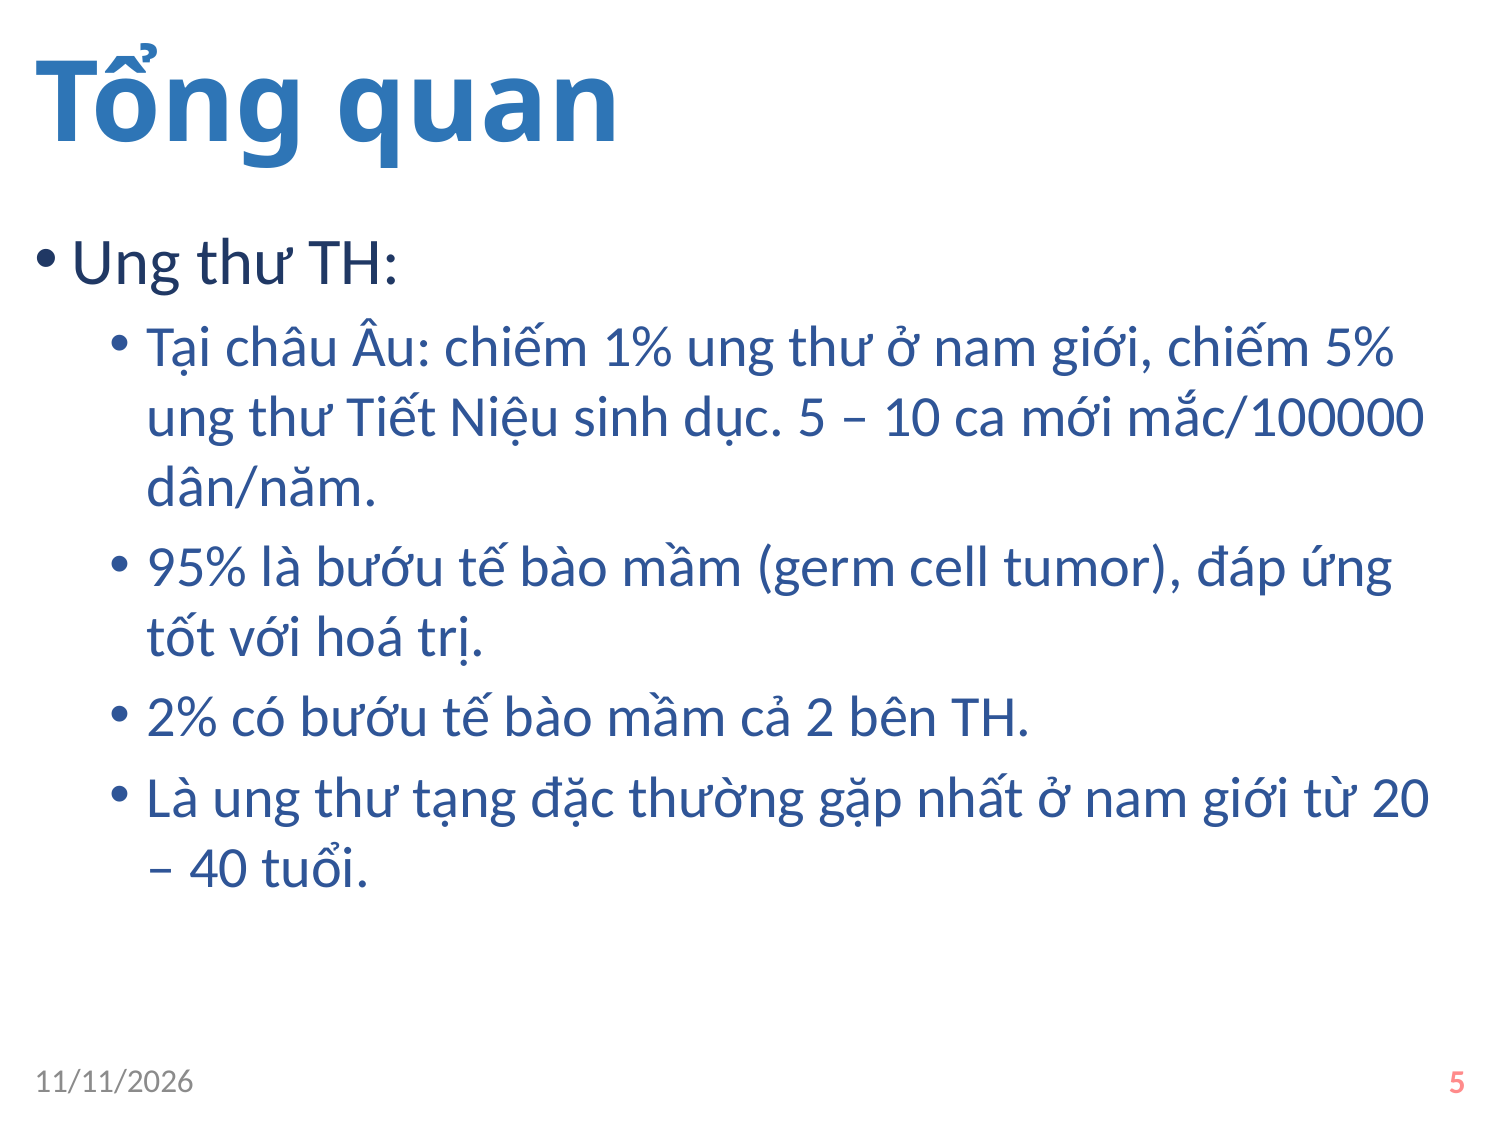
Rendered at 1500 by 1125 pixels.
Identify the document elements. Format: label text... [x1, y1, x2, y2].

title Tổng quan [19, 21, 1481, 189]
list Ung thư TH: Tại châu Âu: chiếm 1% ung thư ở nam giới, chiếm 5% ung thư Tiết Niệu sinh dục. 5 – 10 ca mới mắc/100000 dân/năm. 95% là bướu tế bào mầm (germ cell tumor), đáp ứng tốt với hoá trị. 2% có bướu tế bào mầm cả 2 bên TH. Là ung thư tạng đặc thường gặp nhất ở nam giới từ 20 – 40 tuổi. [19, 210, 1481, 1050]
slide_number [19, 1049, 255, 1109]
slide_number 5 [1245, 1051, 1481, 1109]
